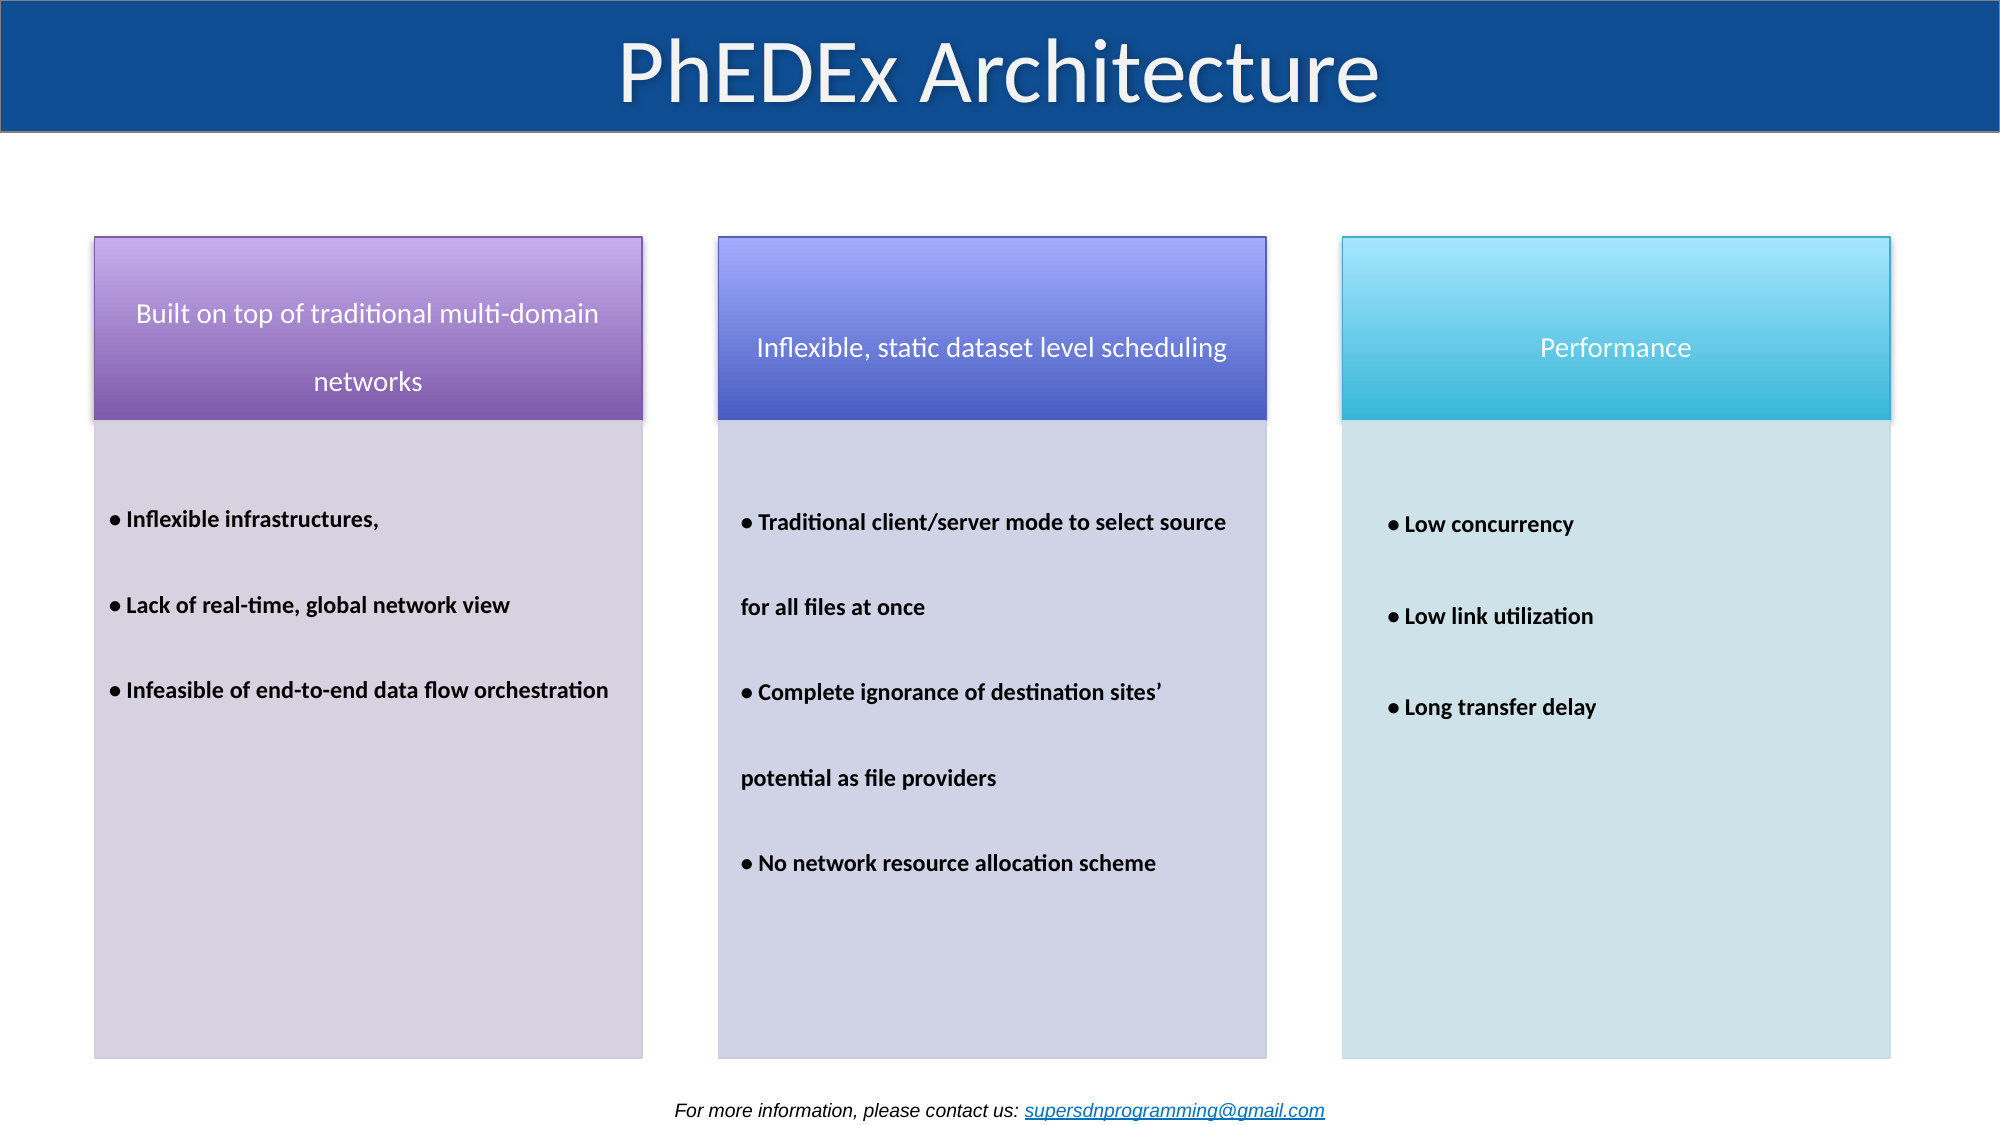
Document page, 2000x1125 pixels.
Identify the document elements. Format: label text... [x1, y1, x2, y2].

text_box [93, 236, 1891, 1059]
title PhEDEx Architecture [0, 0, 2000, 133]
text_box For more information, please contact us: supersdnprogramming@gmail.com [164, 1069, 1836, 1125]
